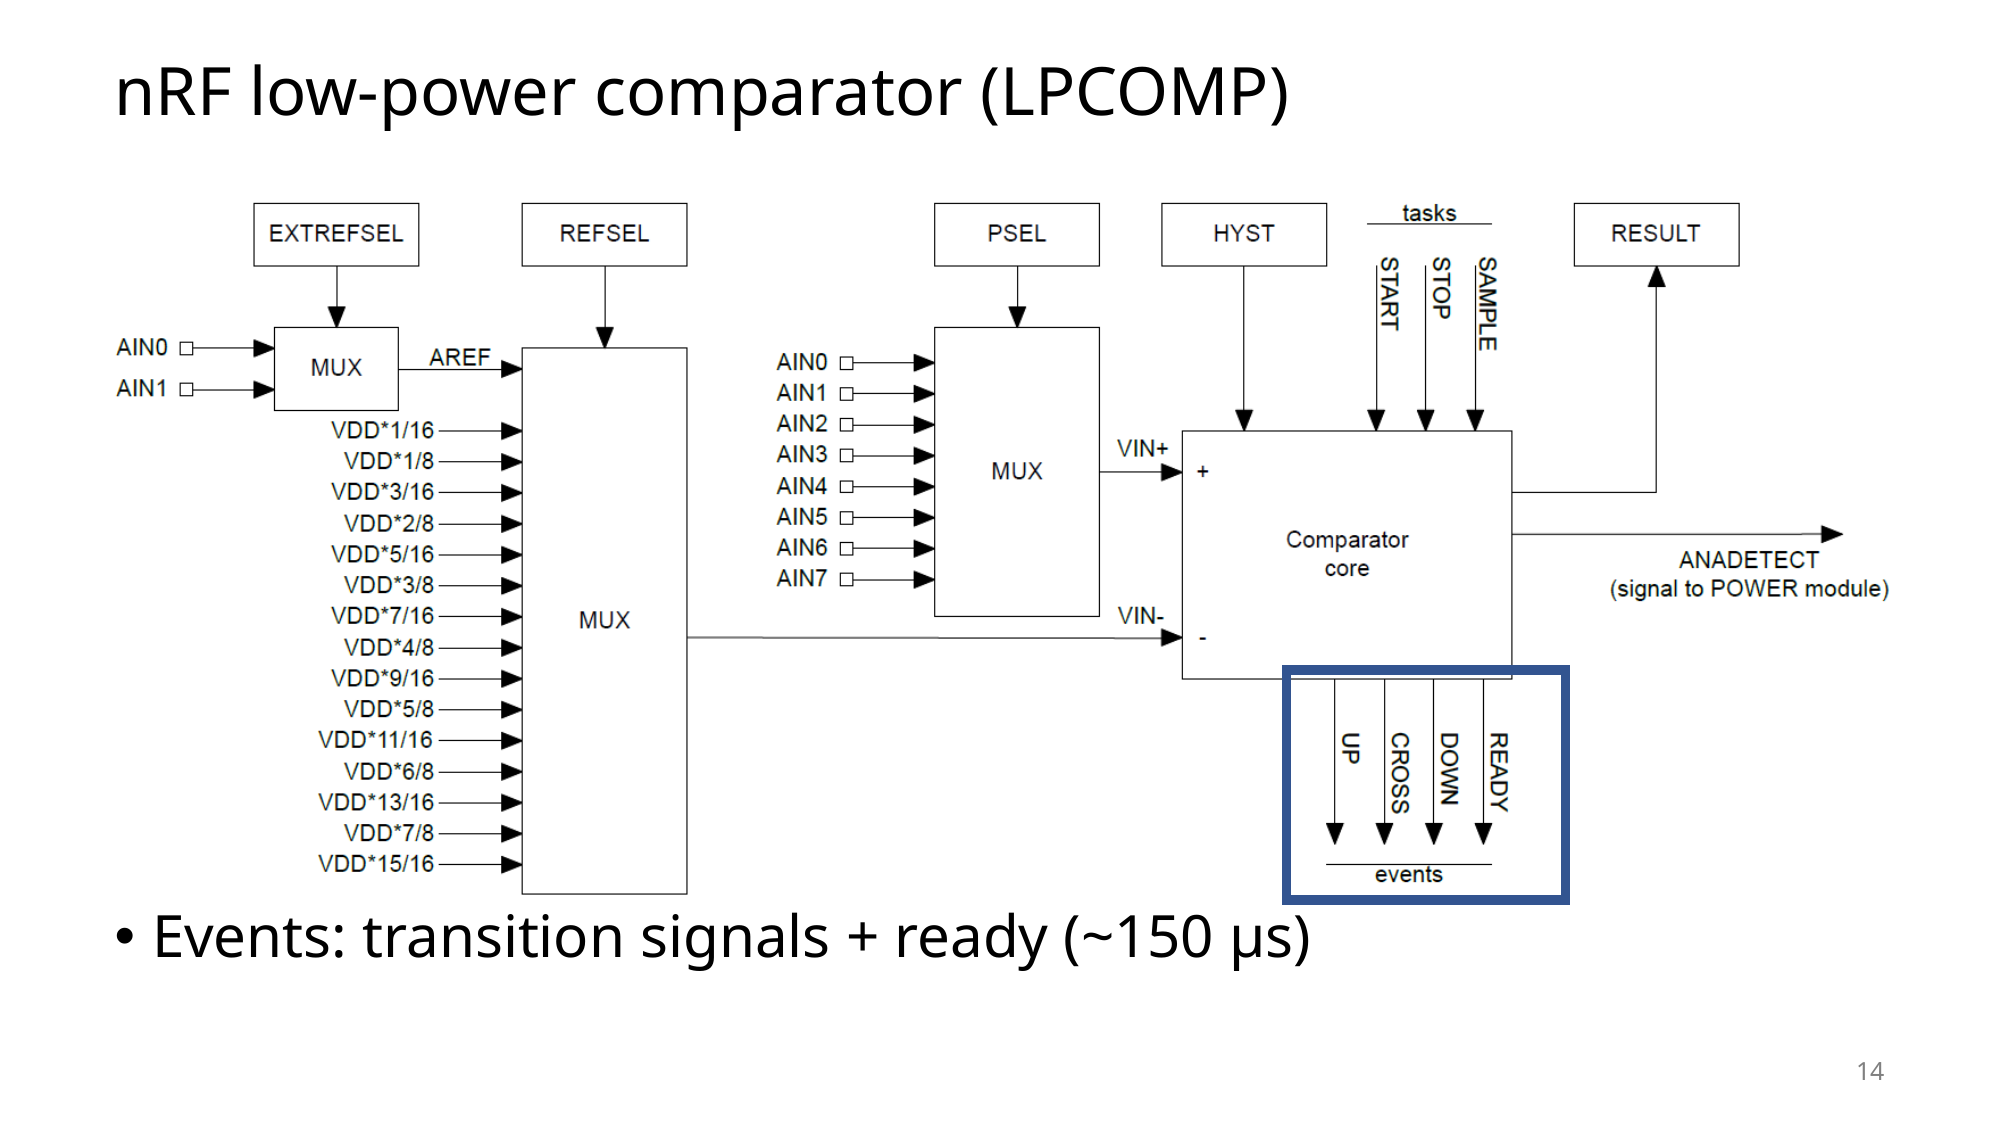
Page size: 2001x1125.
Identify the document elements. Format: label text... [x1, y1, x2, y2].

slide_number 14 [1749, 1042, 1900, 1103]
picture [99, 187, 1900, 922]
title nRF low-power comparator (LPCOMP) [99, 37, 1900, 150]
list Events: transition signals + ready (~150 μs) [99, 922, 1900, 1013]
